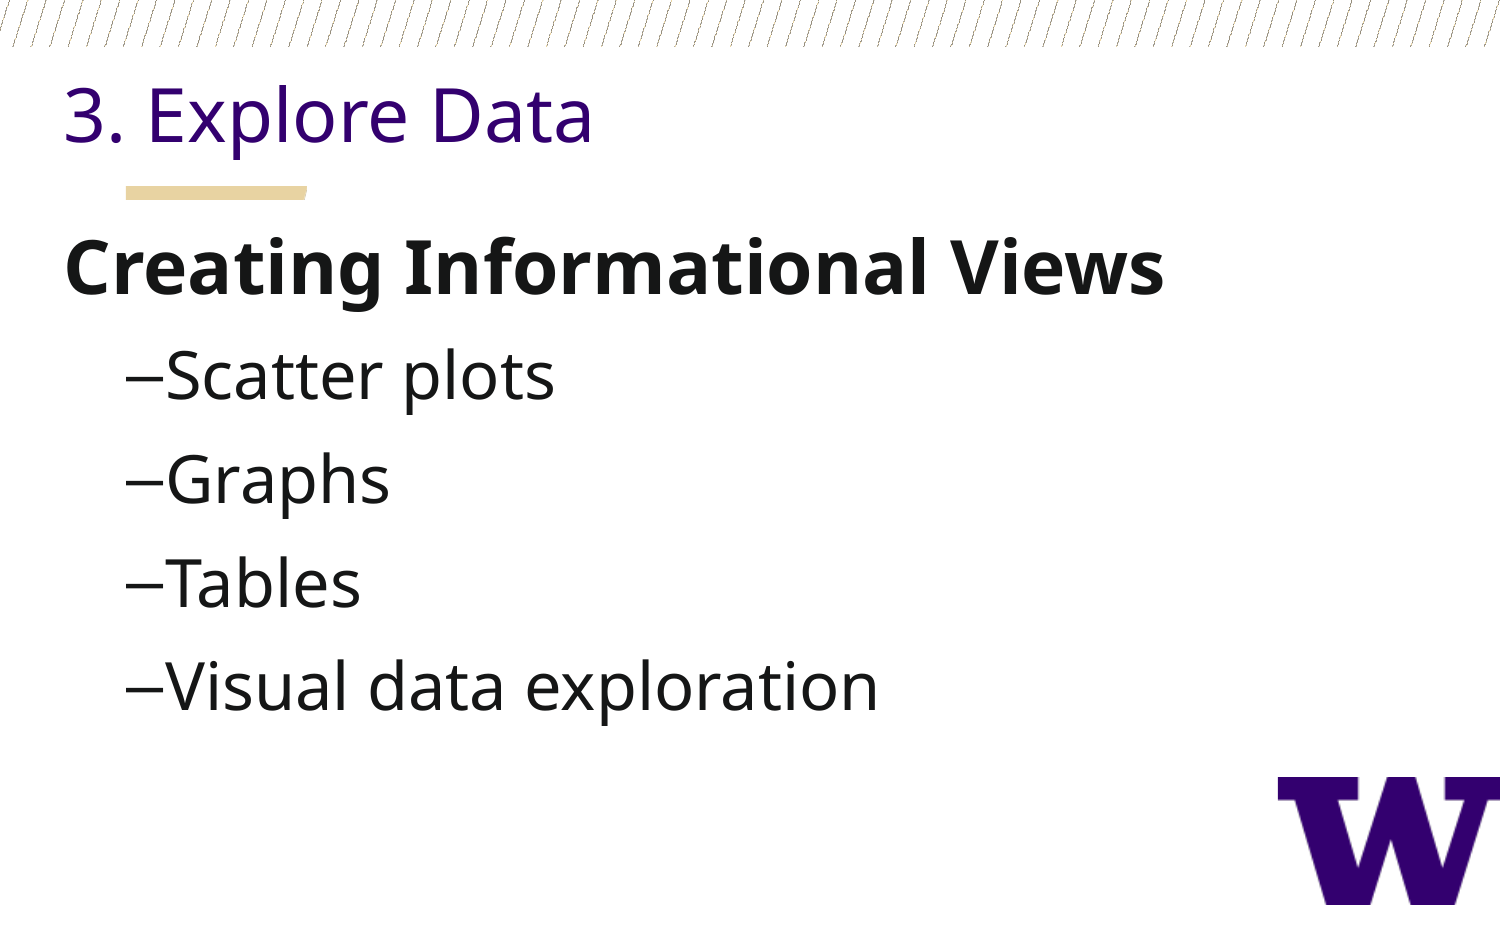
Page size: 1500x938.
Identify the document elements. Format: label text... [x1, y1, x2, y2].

picture [0, 0, 1500, 47]
list Creating Informational Views Scatter plots Graphs Tables Visual data exploration [48, 199, 1453, 778]
list 3. Explore Data [48, 37, 1453, 199]
